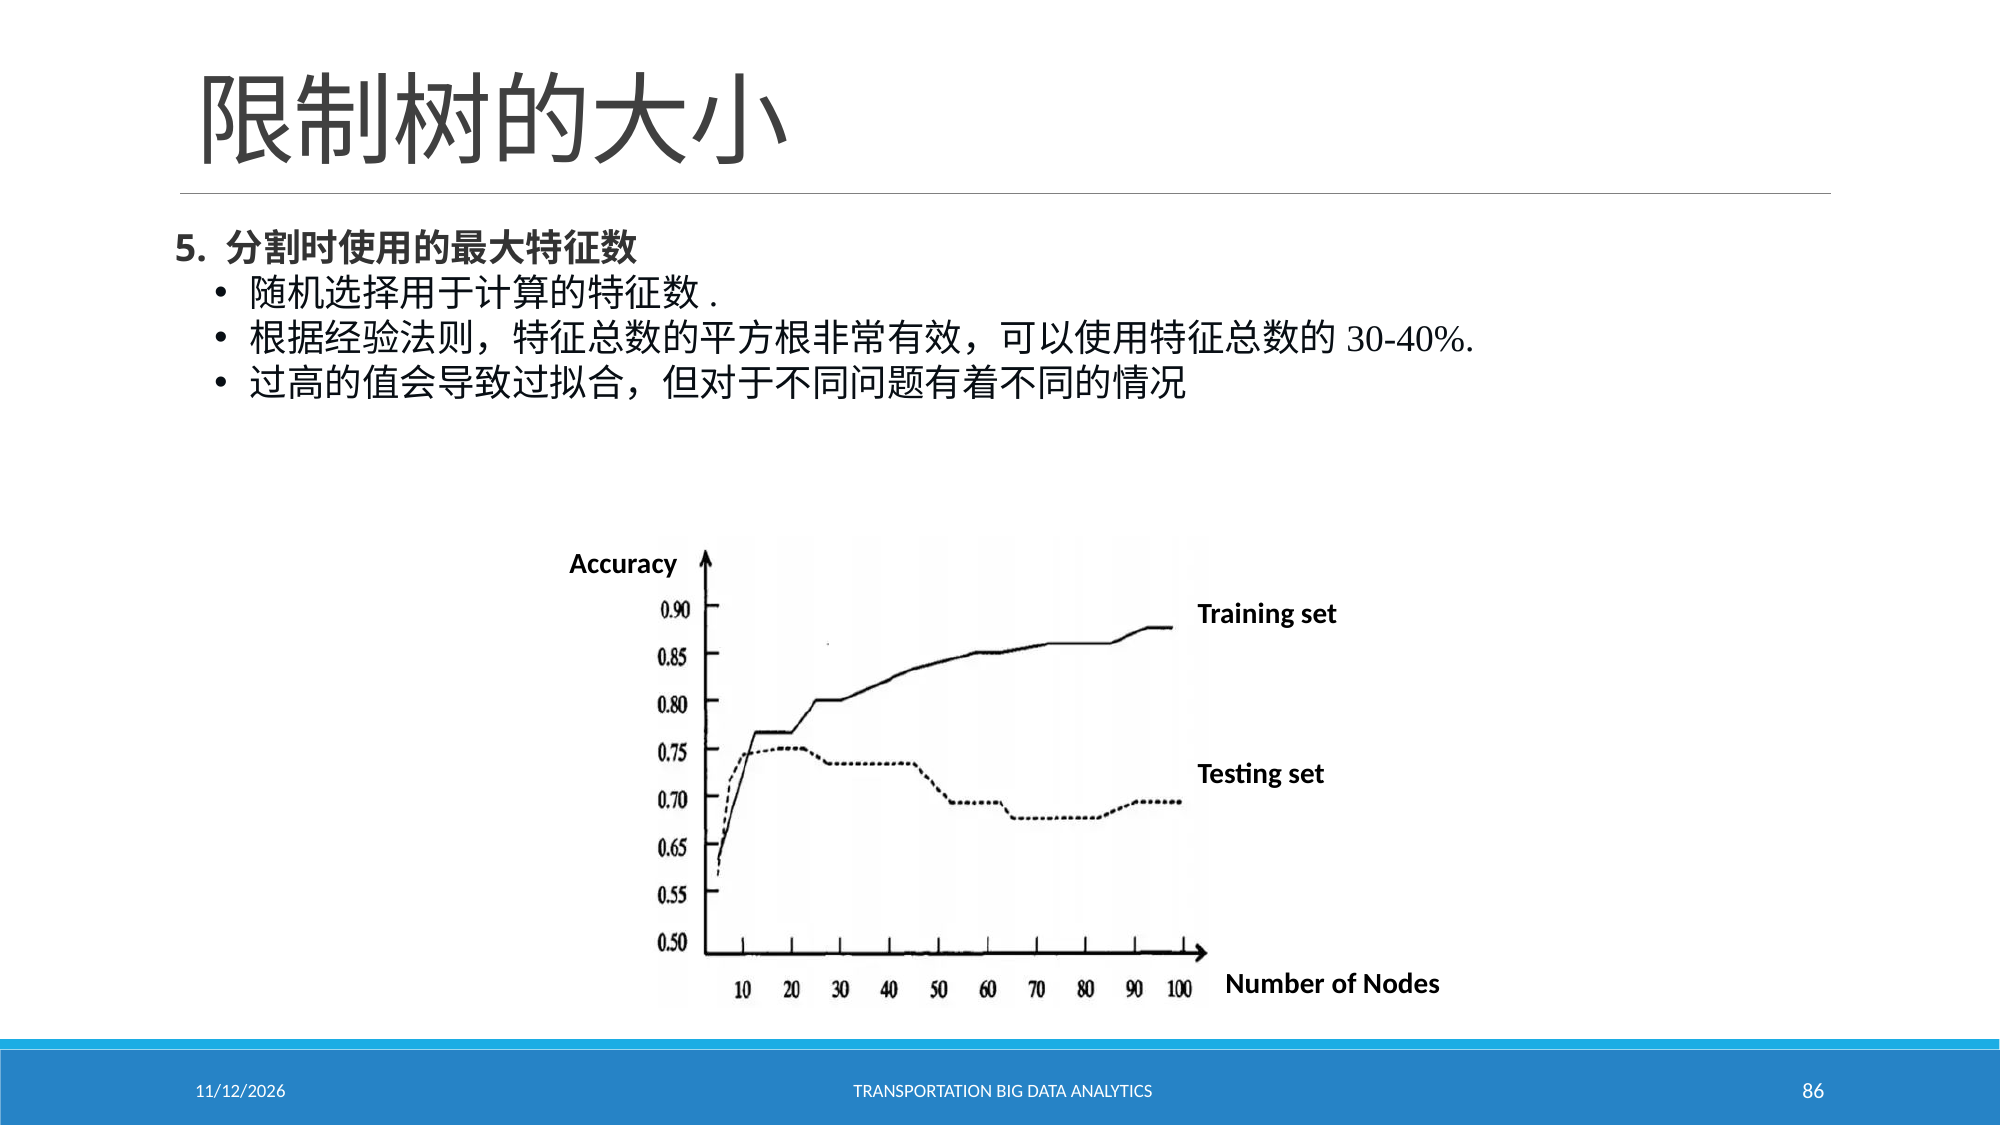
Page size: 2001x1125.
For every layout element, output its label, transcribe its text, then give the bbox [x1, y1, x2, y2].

footer Transportation Big Data Analytics [609, 1059, 1401, 1120]
slide_number 86 [1624, 1059, 1840, 1120]
text_box Training set [1239, 586, 1472, 637]
text_box Accuracy [554, 537, 633, 587]
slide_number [180, 1059, 586, 1120]
title 限制树的大小 [180, 20, 1830, 185]
text_box Testing set [1239, 746, 1472, 797]
picture [635, 535, 1232, 1009]
text_box 5. 分割时使用的最大特征数 随机选择用于计算的特征数. 根据经验法则，特征总数的平方根非常有效，可以使用特征总数的30-40%. 过高的值会导致过拟合，但对于不同问题有着不同的情况 [160, 216, 1876, 411]
text_box Number of Nodes [1238, 957, 1500, 1007]
